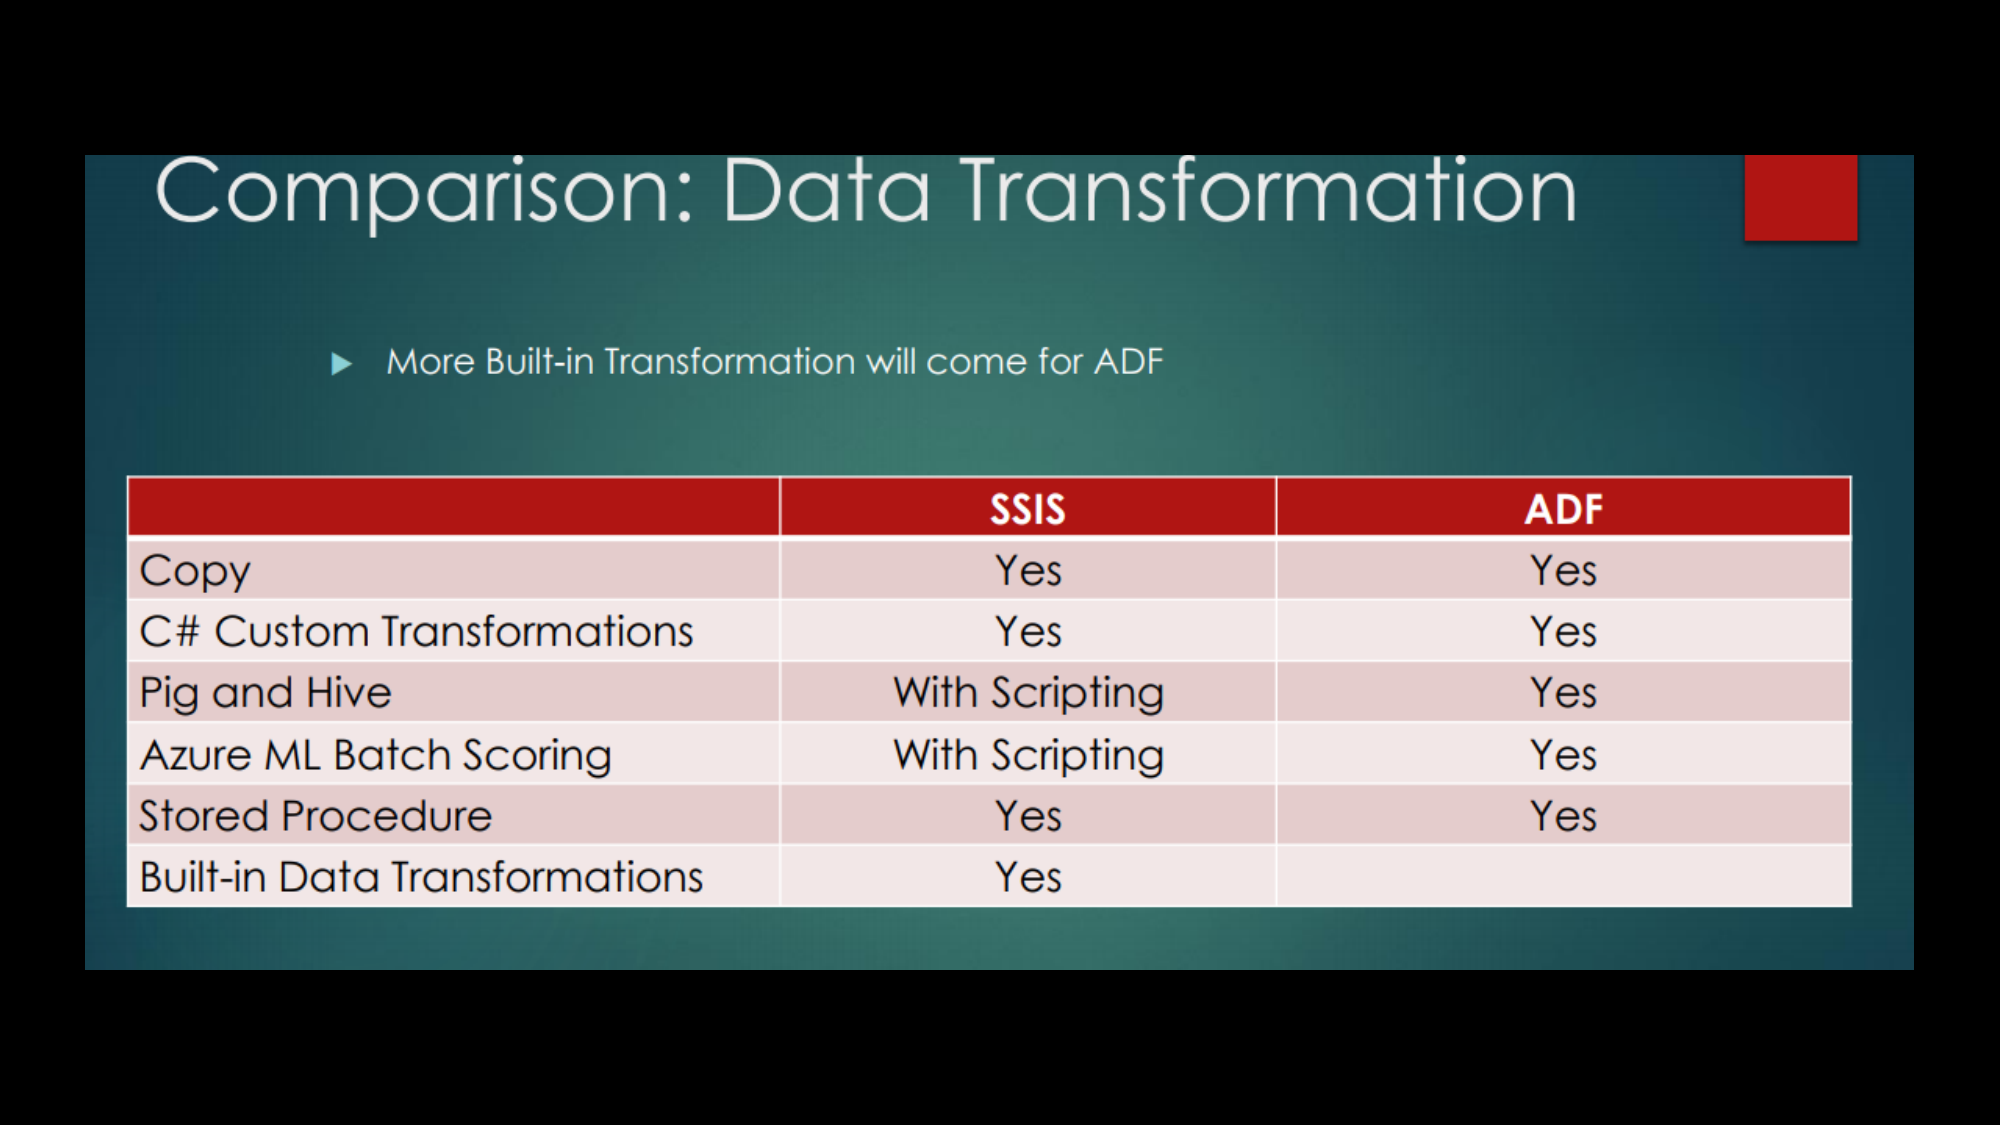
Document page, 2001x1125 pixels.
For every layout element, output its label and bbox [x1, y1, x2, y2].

picture [85, 155, 1914, 970]
